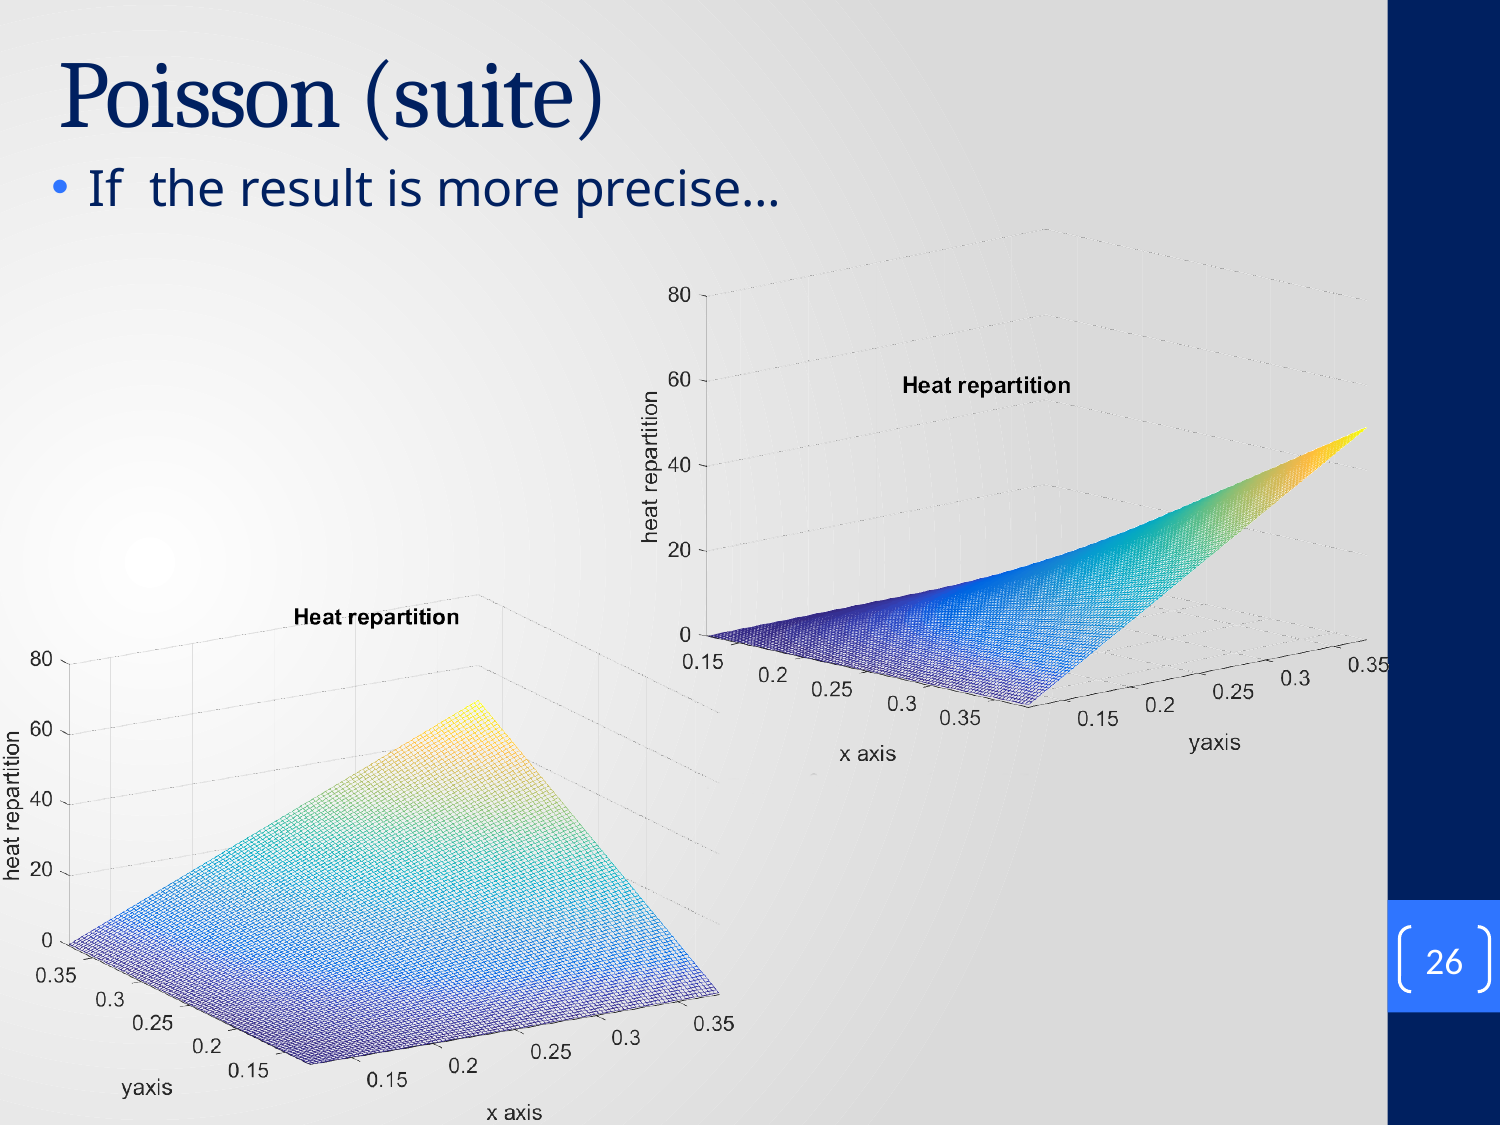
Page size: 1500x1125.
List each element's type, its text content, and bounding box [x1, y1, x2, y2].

picture [0, 183, 1448, 1125]
title Poisson (suite) [43, 0, 1294, 183]
slide_number 26 [1397, 925, 1492, 994]
